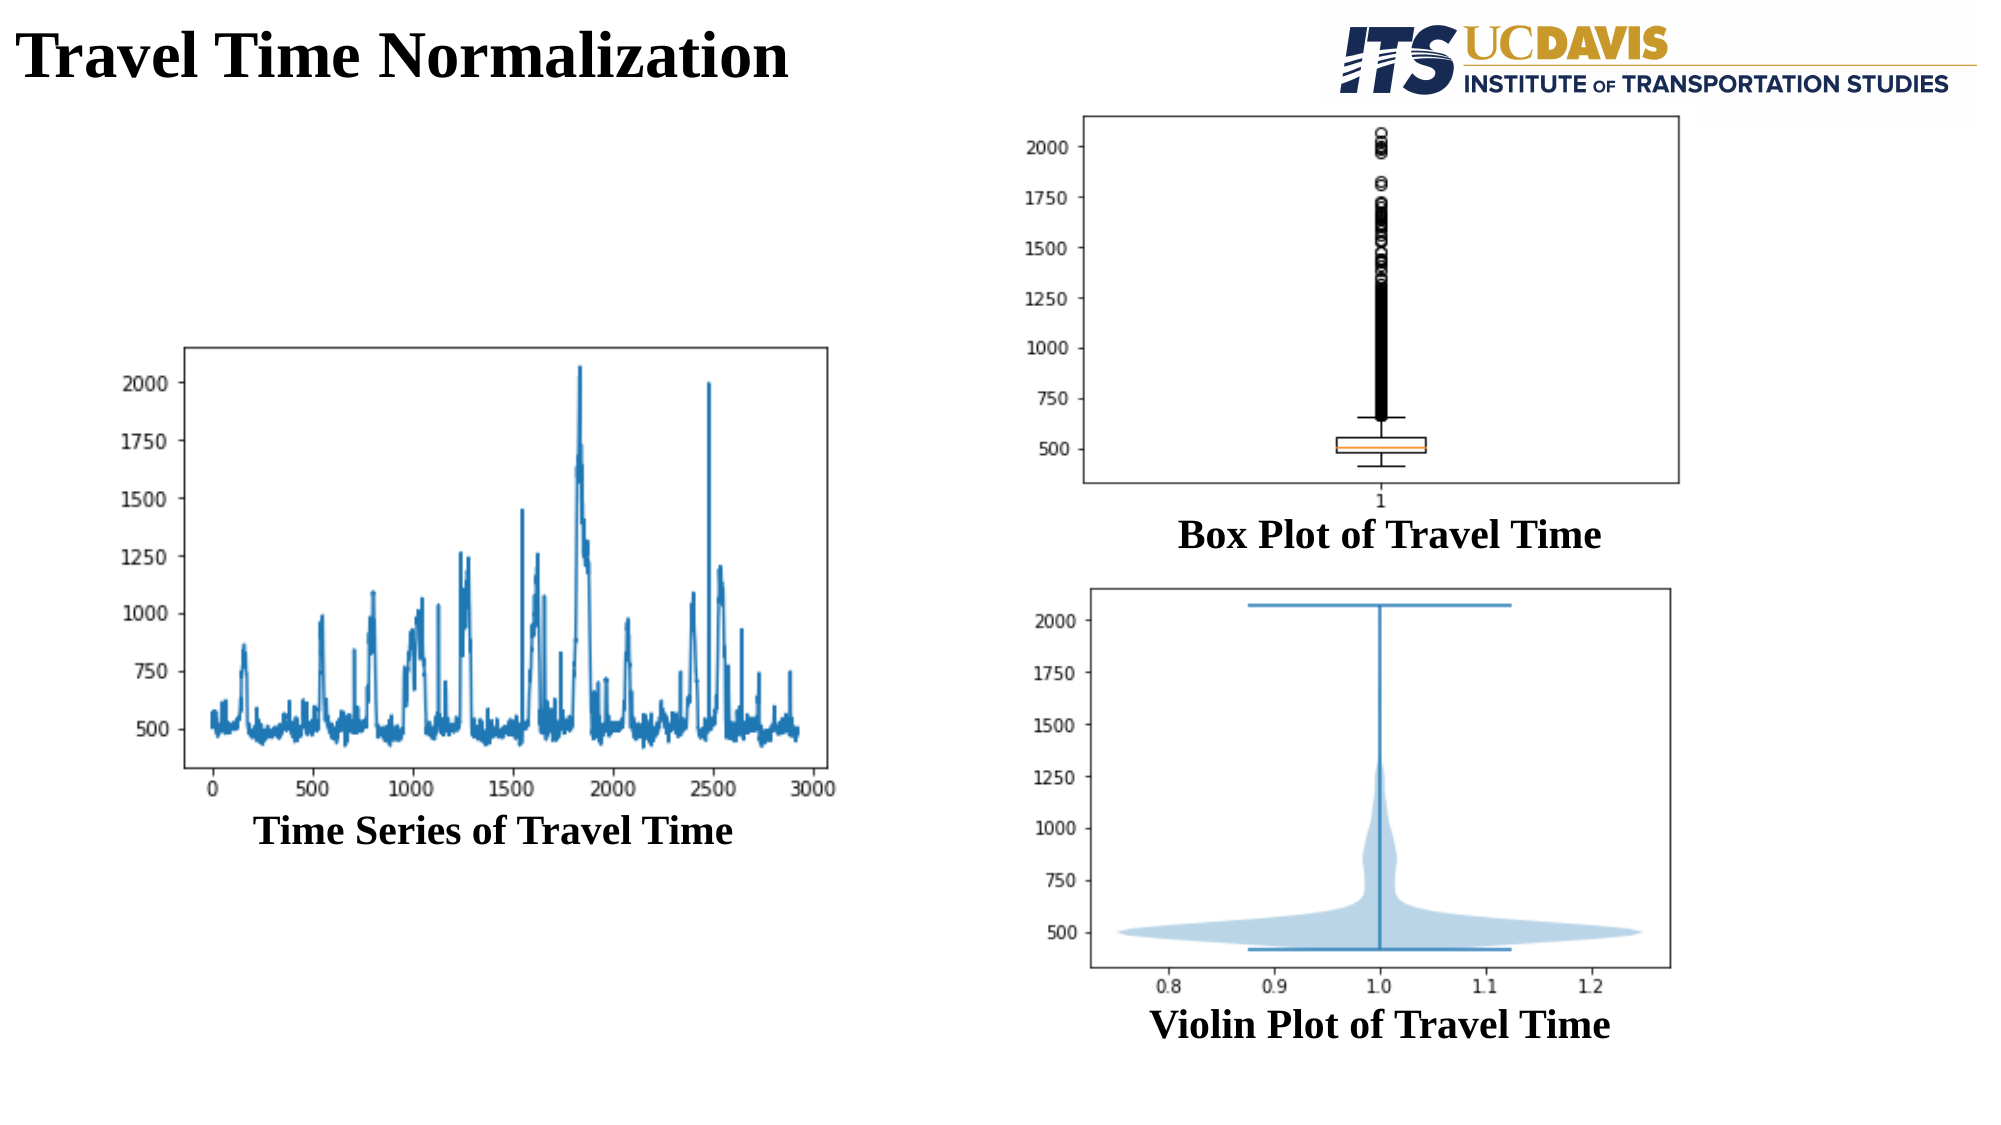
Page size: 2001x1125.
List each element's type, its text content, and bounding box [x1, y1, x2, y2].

title Travel Time Normalization [0, 5, 1241, 100]
picture [1319, 0, 1977, 124]
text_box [1012, 99, 1698, 565]
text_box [1021, 571, 1689, 1055]
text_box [107, 329, 850, 861]
